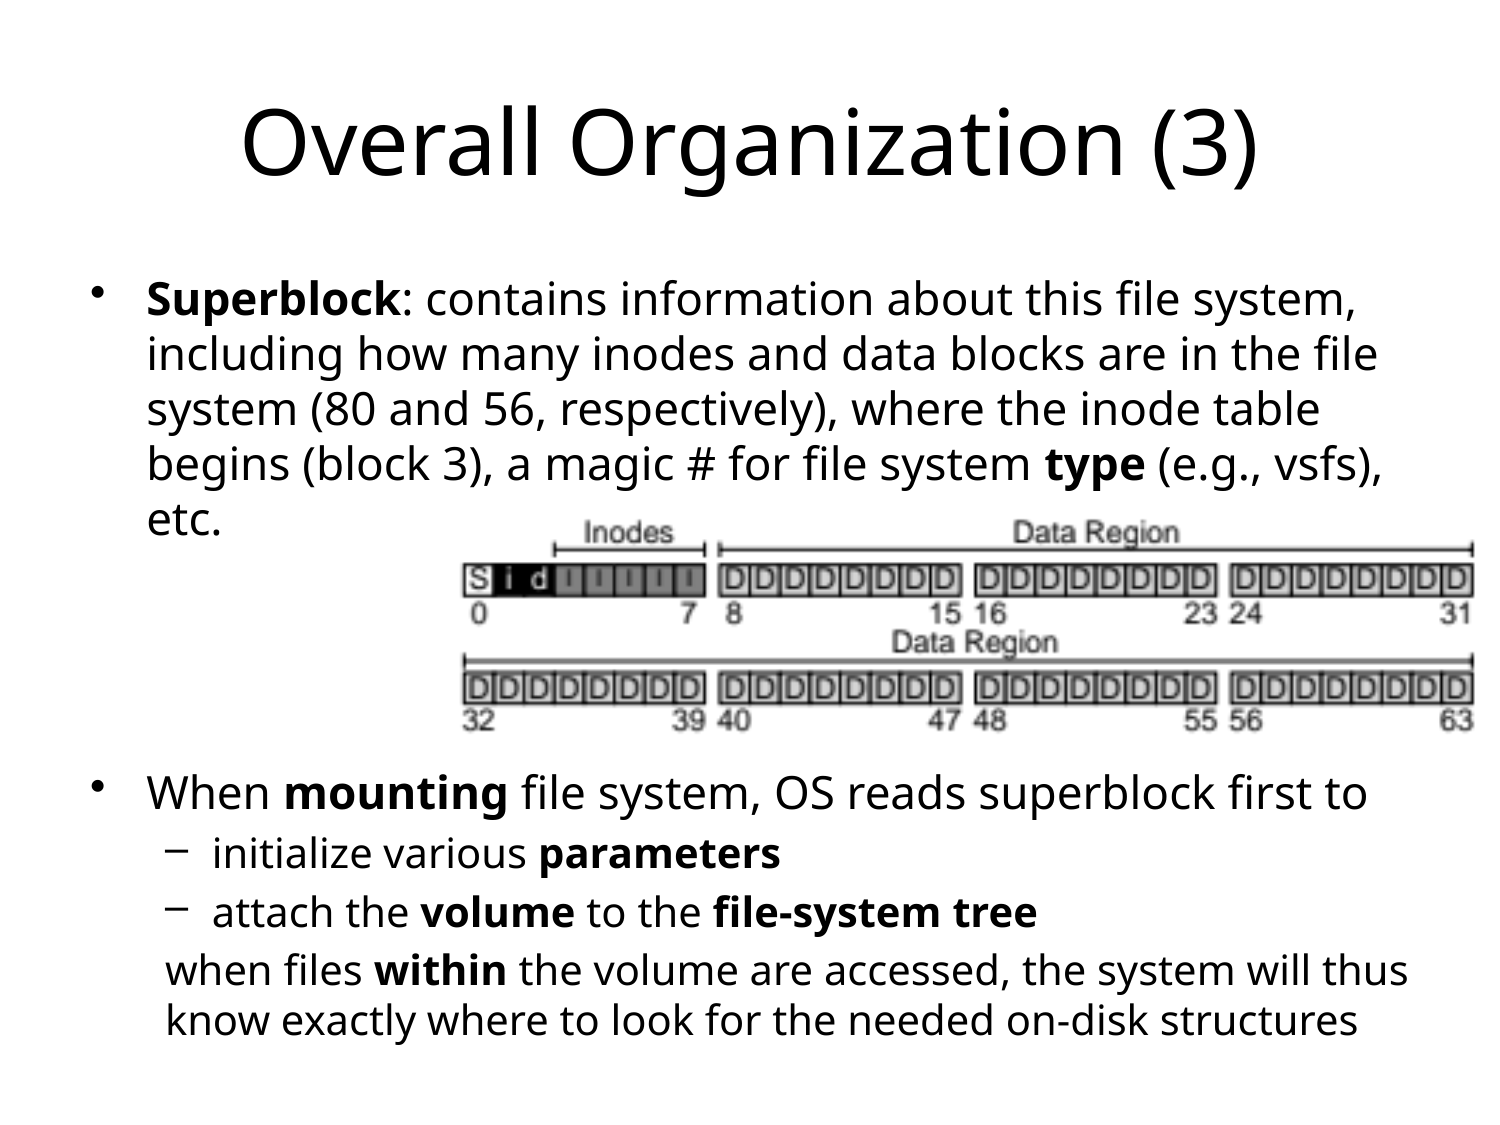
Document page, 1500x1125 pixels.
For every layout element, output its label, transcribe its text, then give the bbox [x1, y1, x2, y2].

picture [449, 512, 1500, 738]
list Superblock: contains information about this file system, including how many inodes and data blocks are in the file system (80 and 56, respectively), where the inode table begins (block 3), a magic # for file system type (e.g., vsfs), etc. When mounting file system, OS reads superblock first to initialize various parameters attach the volume to the file-system tree when files within the volume are accessed, the system will thus know exactly where to look for the needed on-disk structures [75, 262, 1425, 1005]
title Overall Organization (3) [75, 45, 1425, 233]
